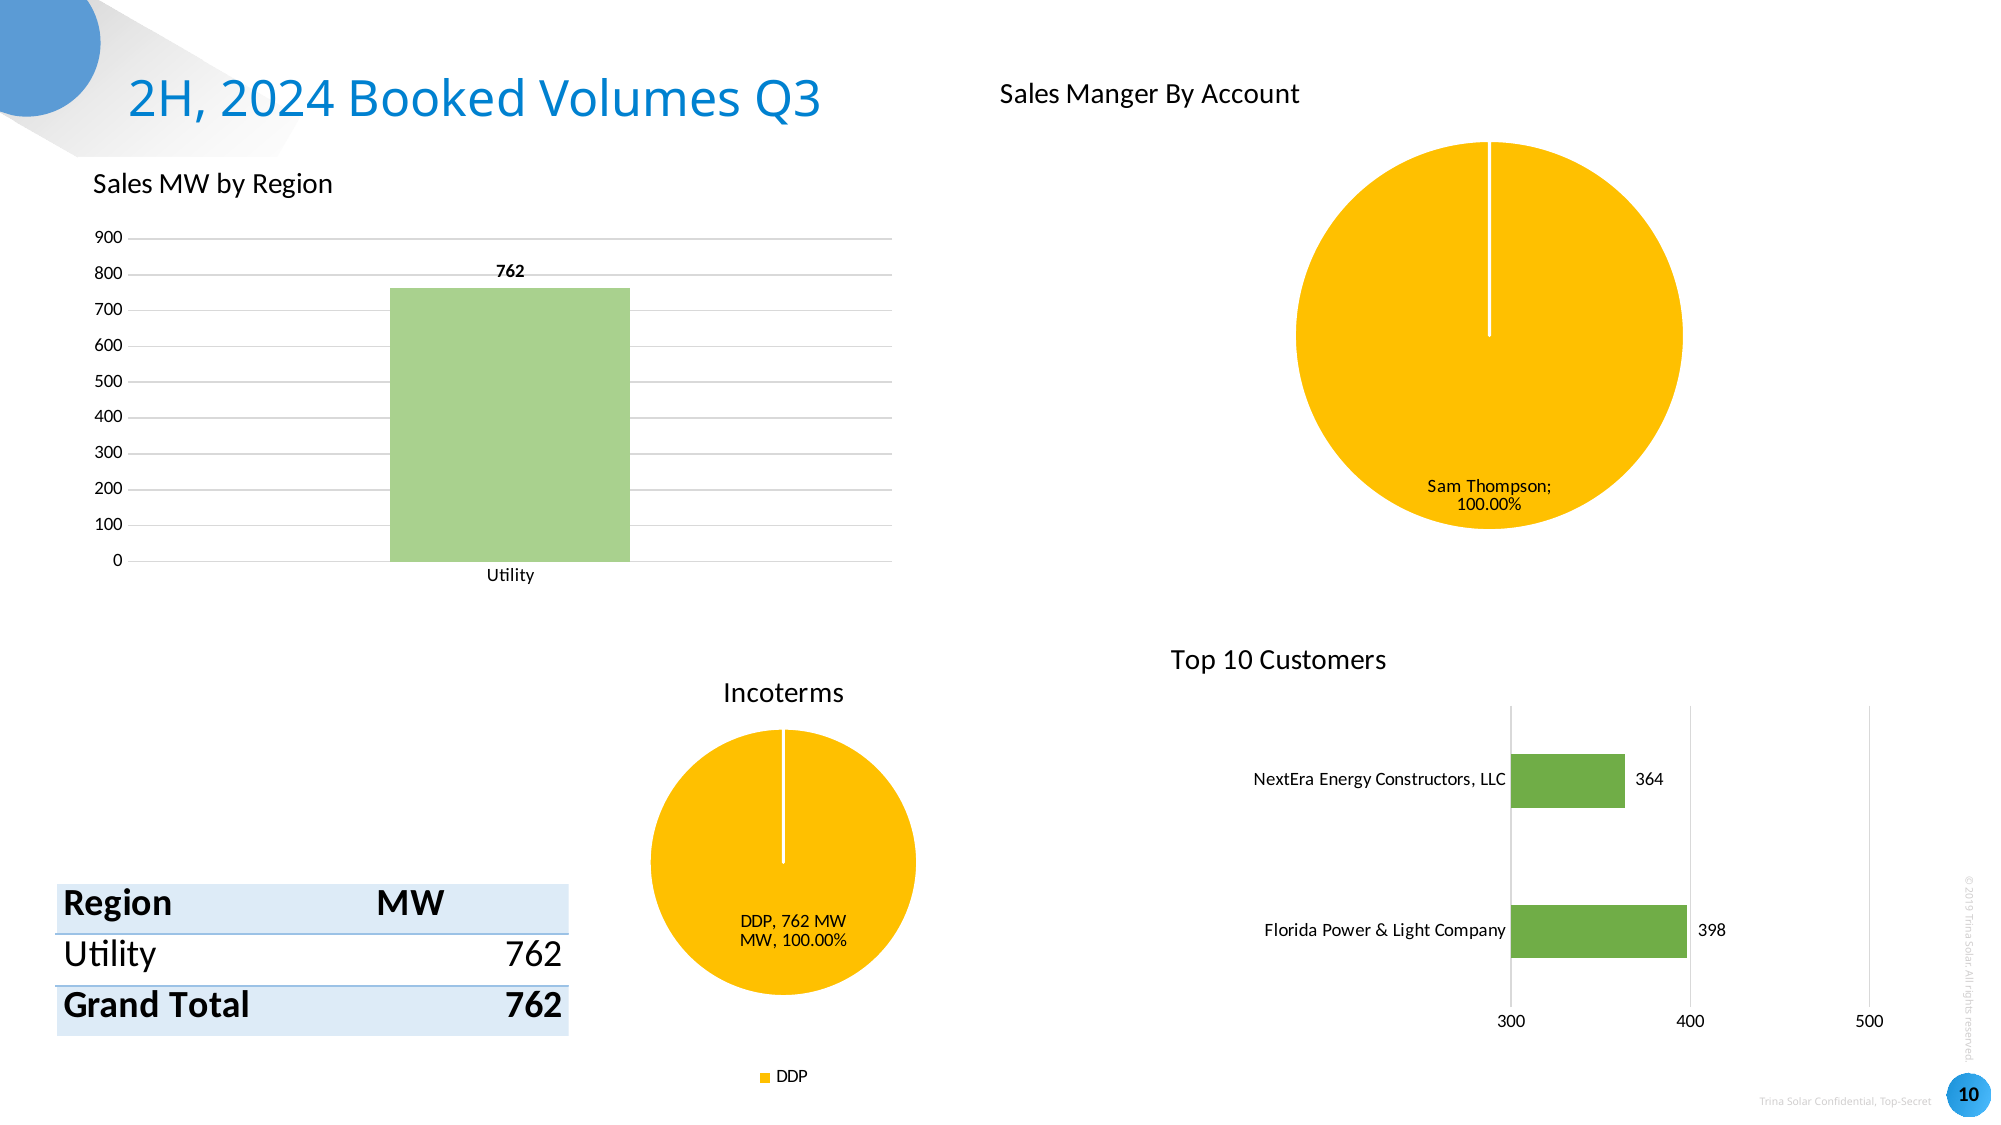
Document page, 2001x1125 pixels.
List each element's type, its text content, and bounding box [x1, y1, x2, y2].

picture [55, 882, 571, 1038]
chart [402, 628, 1911, 1094]
text_box 2H, 2024 Booked Volumes Q3 [114, 66, 978, 150]
chart [77, 156, 909, 595]
chart [978, 66, 2000, 541]
